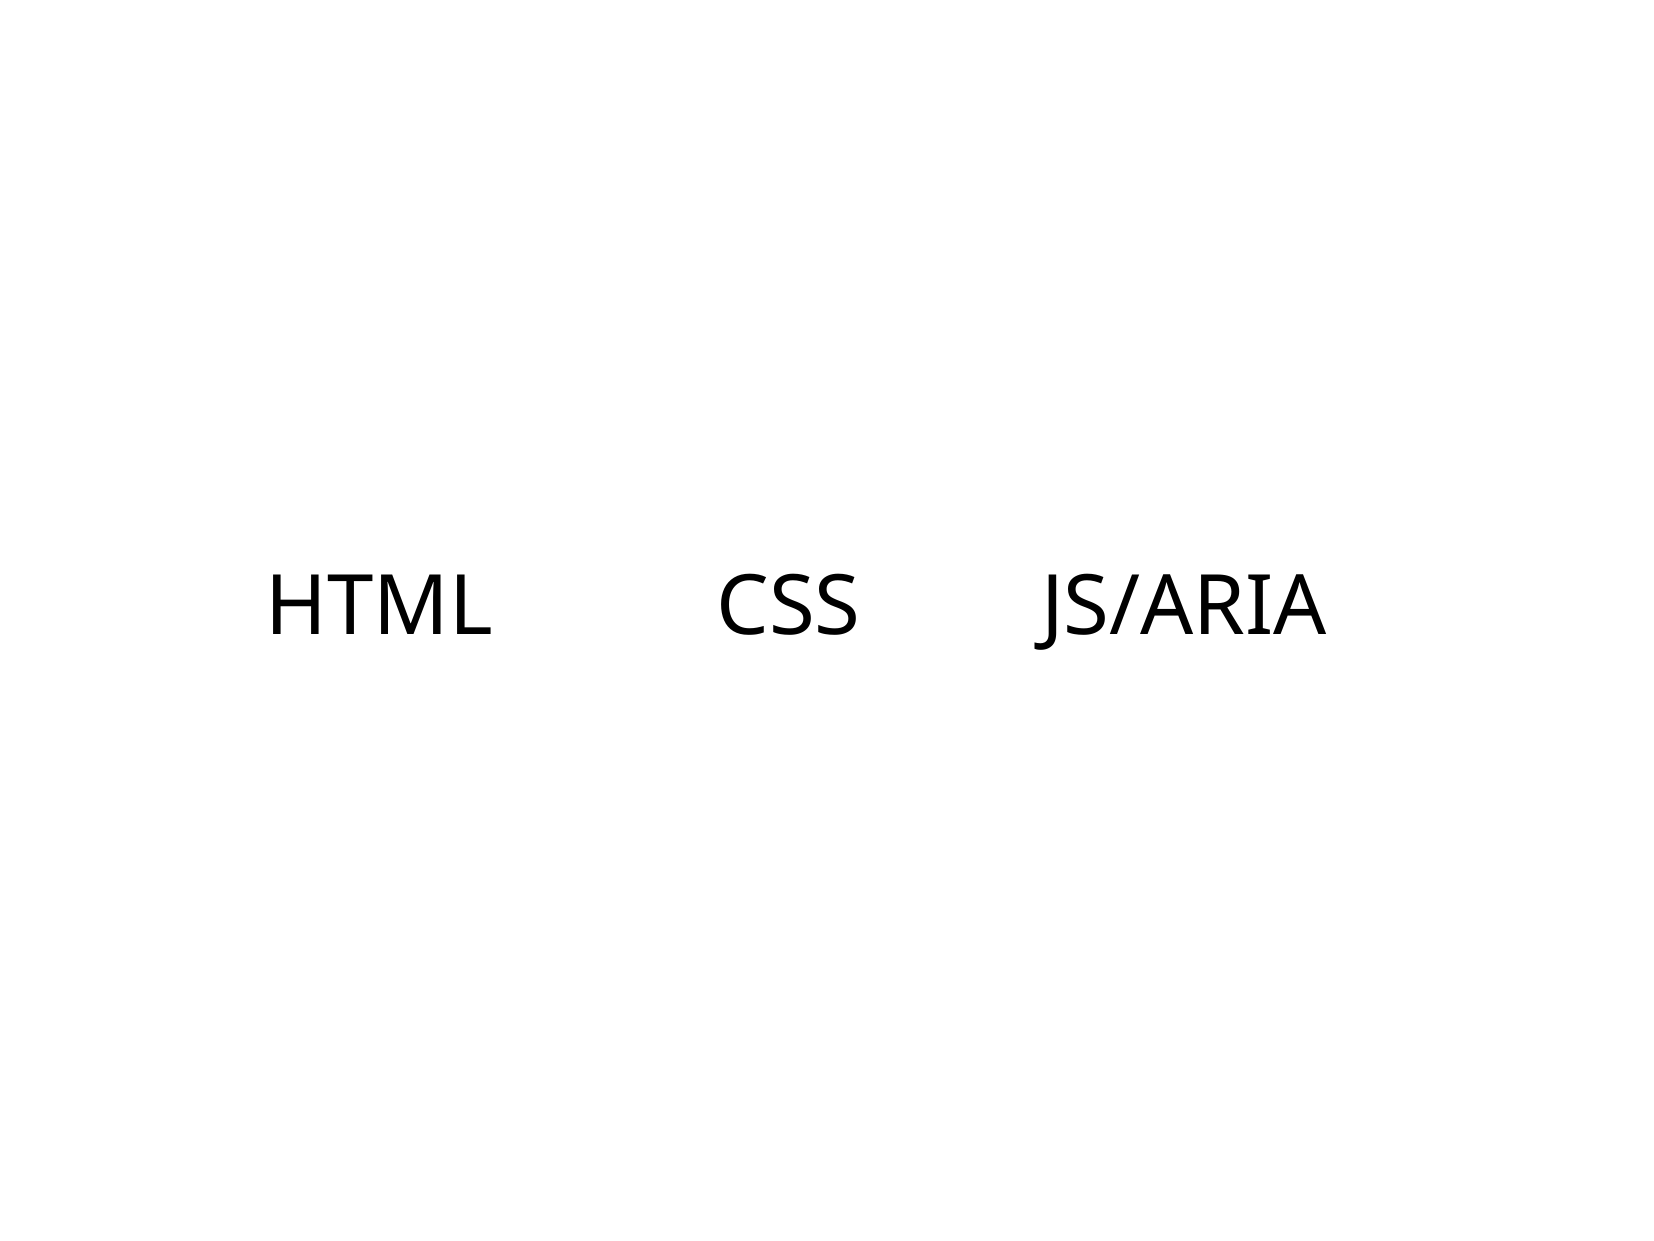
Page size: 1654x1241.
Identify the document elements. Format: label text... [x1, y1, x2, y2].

text_box CSS [693, 544, 885, 659]
text_box HTML [250, 544, 509, 659]
text_box JS/ARIA [1020, 544, 1348, 659]
